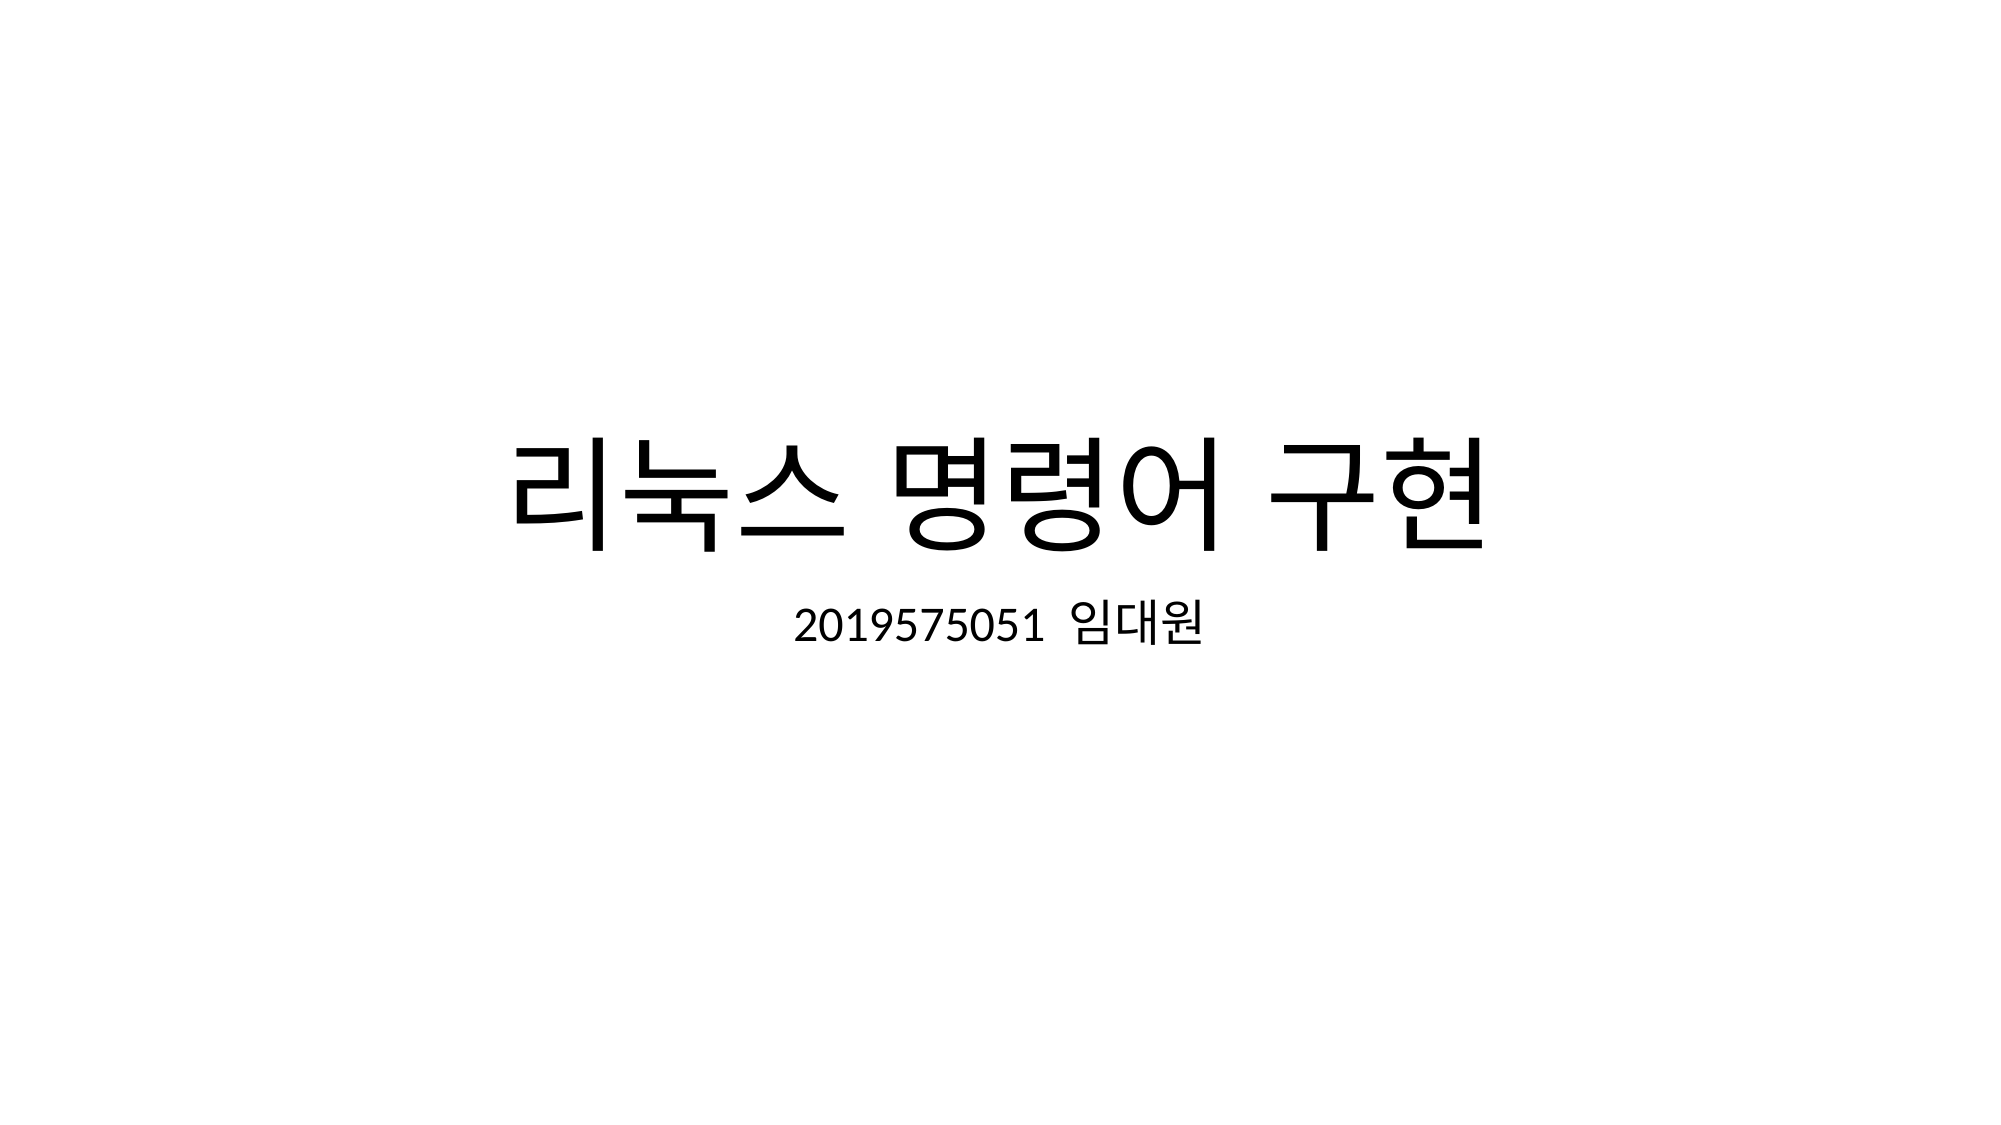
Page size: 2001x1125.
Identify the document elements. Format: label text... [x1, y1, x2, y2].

subtitle 2019575051 임대원 [249, 590, 1750, 863]
title 리눅스 명령어 구현 [249, 184, 1750, 576]
